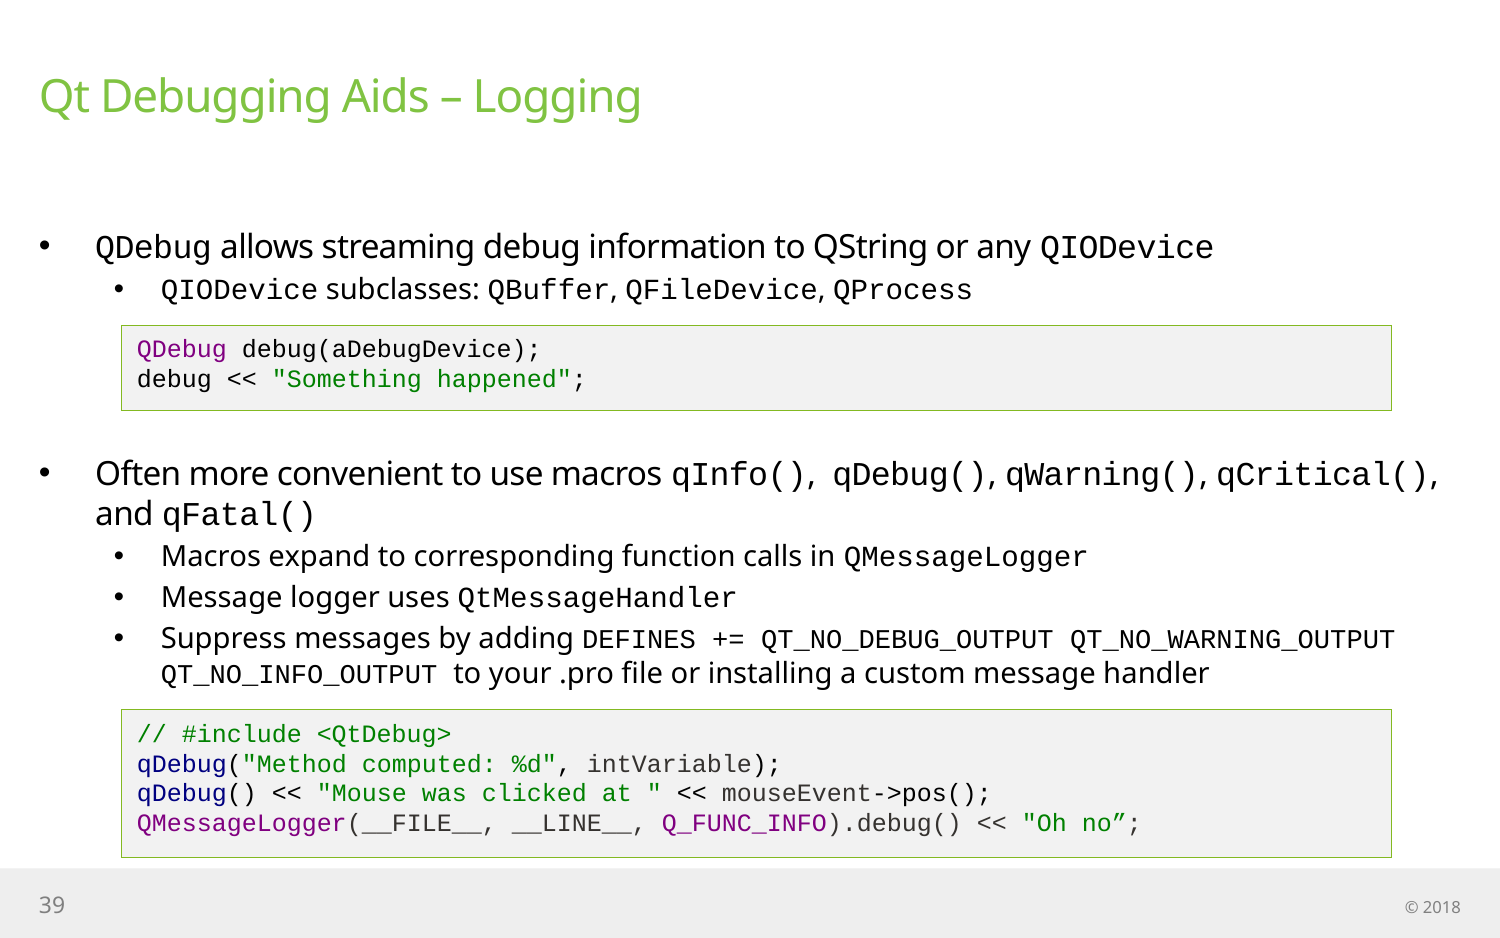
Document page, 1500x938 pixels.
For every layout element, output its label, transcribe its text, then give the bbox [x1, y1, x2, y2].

list QDebug allows streaming debug information to QString or any QIODevice QIODevice subclasses: QBuffer, QFileDevice, QProcess Often more convenient to use macros qInfo(), qDebug(), qWarning(), qCritical(), and qFatal() Macros expand to corresponding function calls in QMessageLogger Message logger uses QtMessageHandler Suppress messages by adding DEFINES += QT_NO_DEBUG_OUTPUT QT_NO_WARNING_OUTPUT QT_NO_INFO_OUTPUT to your .pro file or installing a custom message handler [39, 224, 1471, 846]
text_box // #include <QtDebug> qDebug("Method computed: %d", intVariable); qDebug() << "Mouse was clicked at " << mouseEvent->pos(); QMessageLogger(__FILE__, __LINE__, Q_FUNC_INFO).debug() << "Oh no”; [121, 709, 1392, 858]
slide_number 39 [39, 892, 410, 921]
footer © 2018 [1188, 896, 1461, 917]
text_box QDebug debug(aDebugDevice); debug << "Something happened"; [121, 325, 1392, 411]
title Qt Debugging Aids – Logging [39, 66, 1052, 195]
